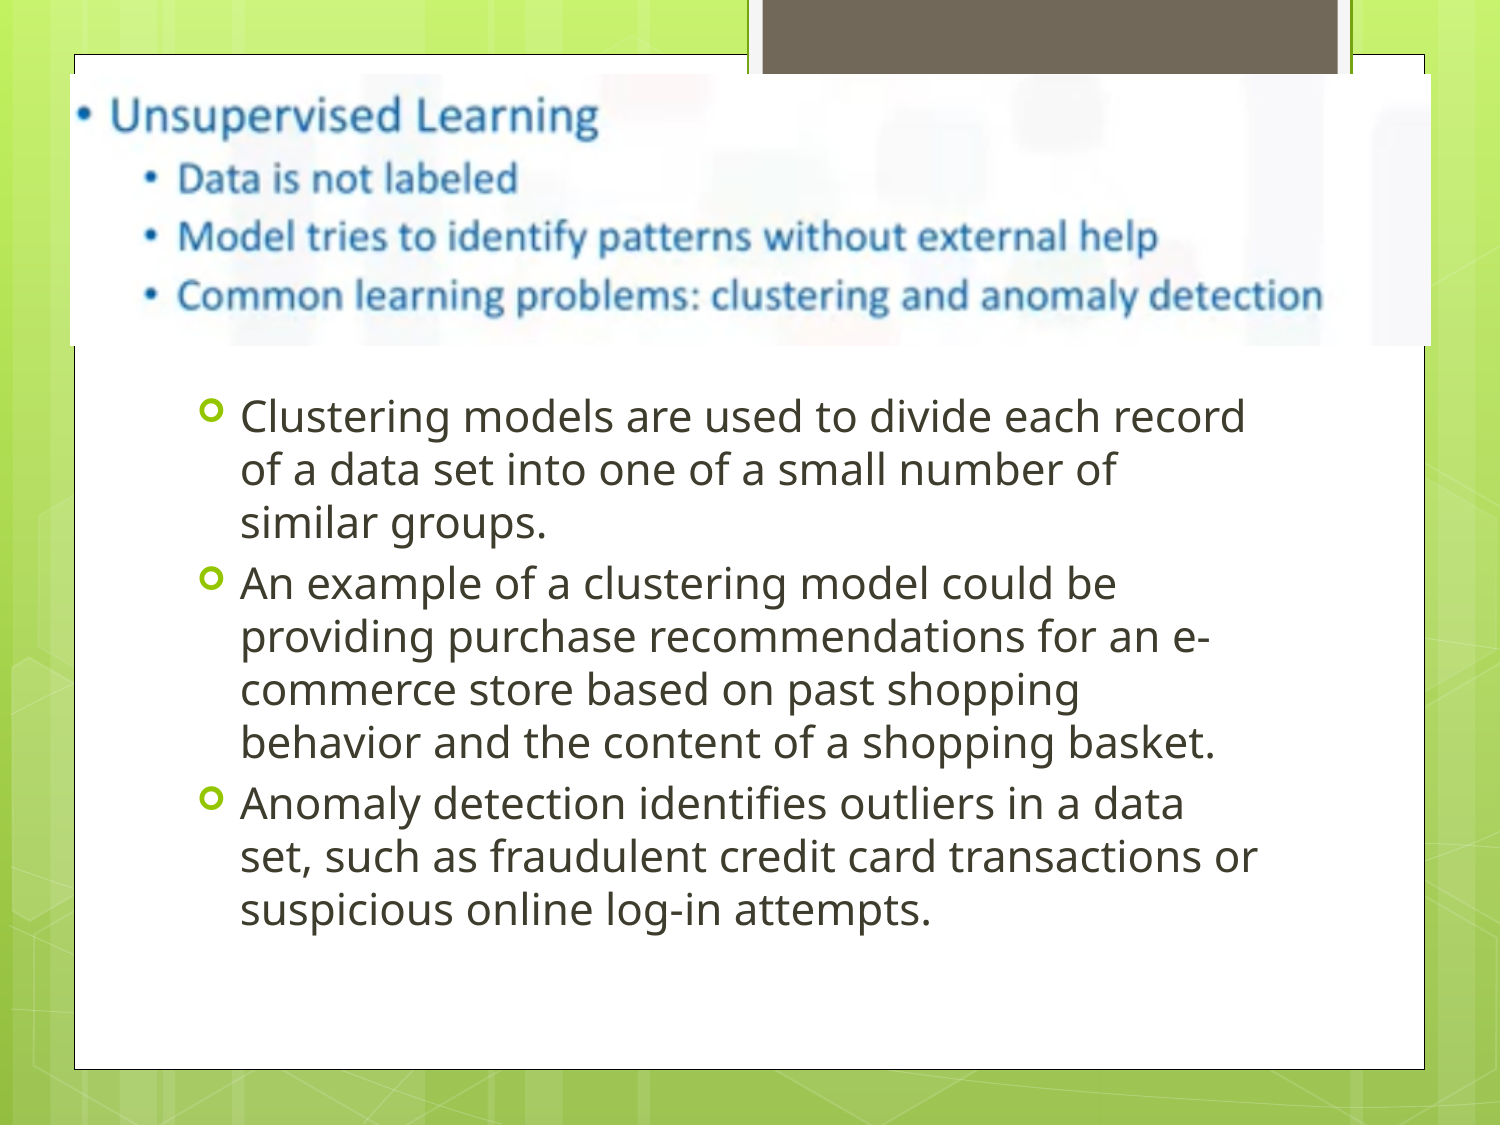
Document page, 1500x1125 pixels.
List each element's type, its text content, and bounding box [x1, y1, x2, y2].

list Clustering models are used to divide each record of a data set into one of a small number of similar groups. An example of a clustering model could be providing purchase recommendations for an e-commerce store based on past shopping behavior and the content of a shopping basket. Anomaly detection identifies outliers in a data set, such as fraudulent credit card transactions or suspicious online log-in attempts. [171, 381, 1283, 957]
picture [70, 74, 1431, 346]
